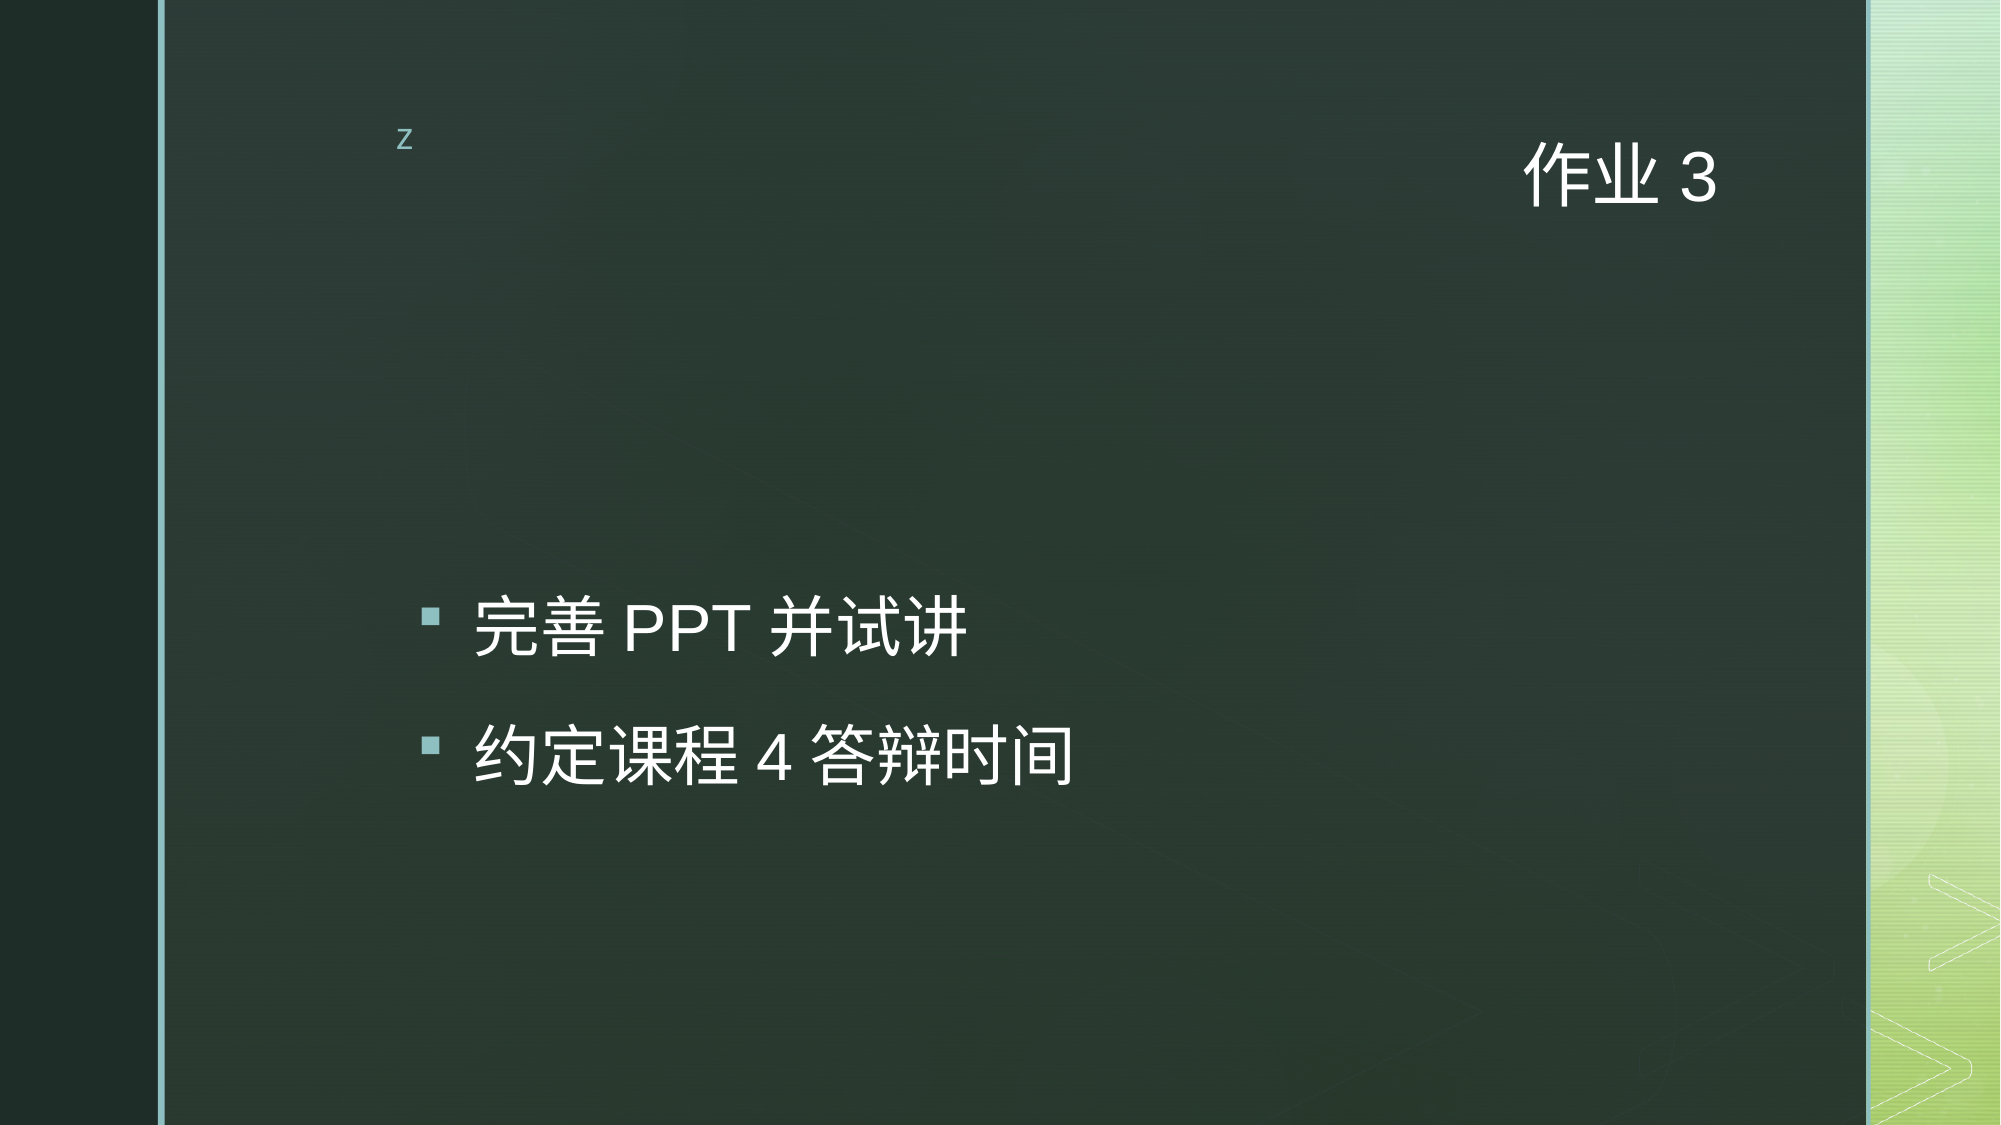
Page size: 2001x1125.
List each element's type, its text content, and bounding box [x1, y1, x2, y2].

picture [1871, 0, 2001, 1125]
title 作业3 [428, 132, 1734, 310]
list 完善PPT并试讲 约定课程4答辩时间 [401, 353, 1681, 1009]
